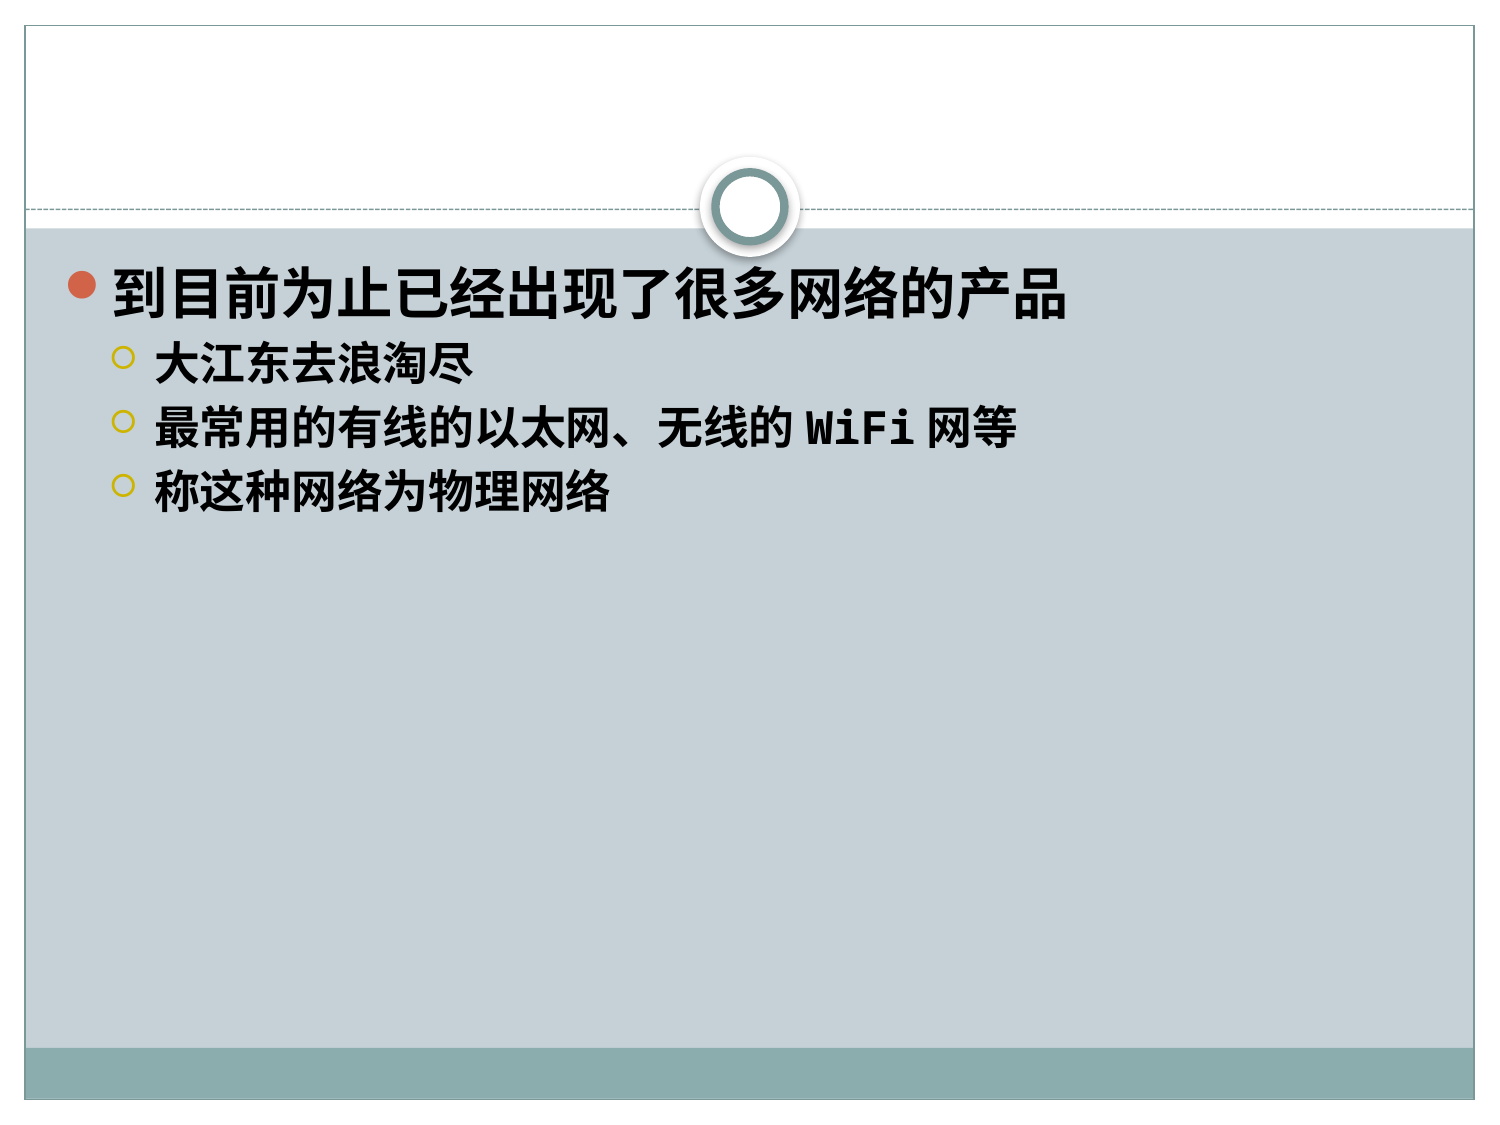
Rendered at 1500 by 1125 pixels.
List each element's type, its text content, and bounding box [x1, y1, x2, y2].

list 到目前为止已经出现了很多网络的产品 大江东去浪淘尽 最常用的有线的以太网、无线的WiFi网等 称这种网络为物理网络 [49, 250, 1445, 1001]
